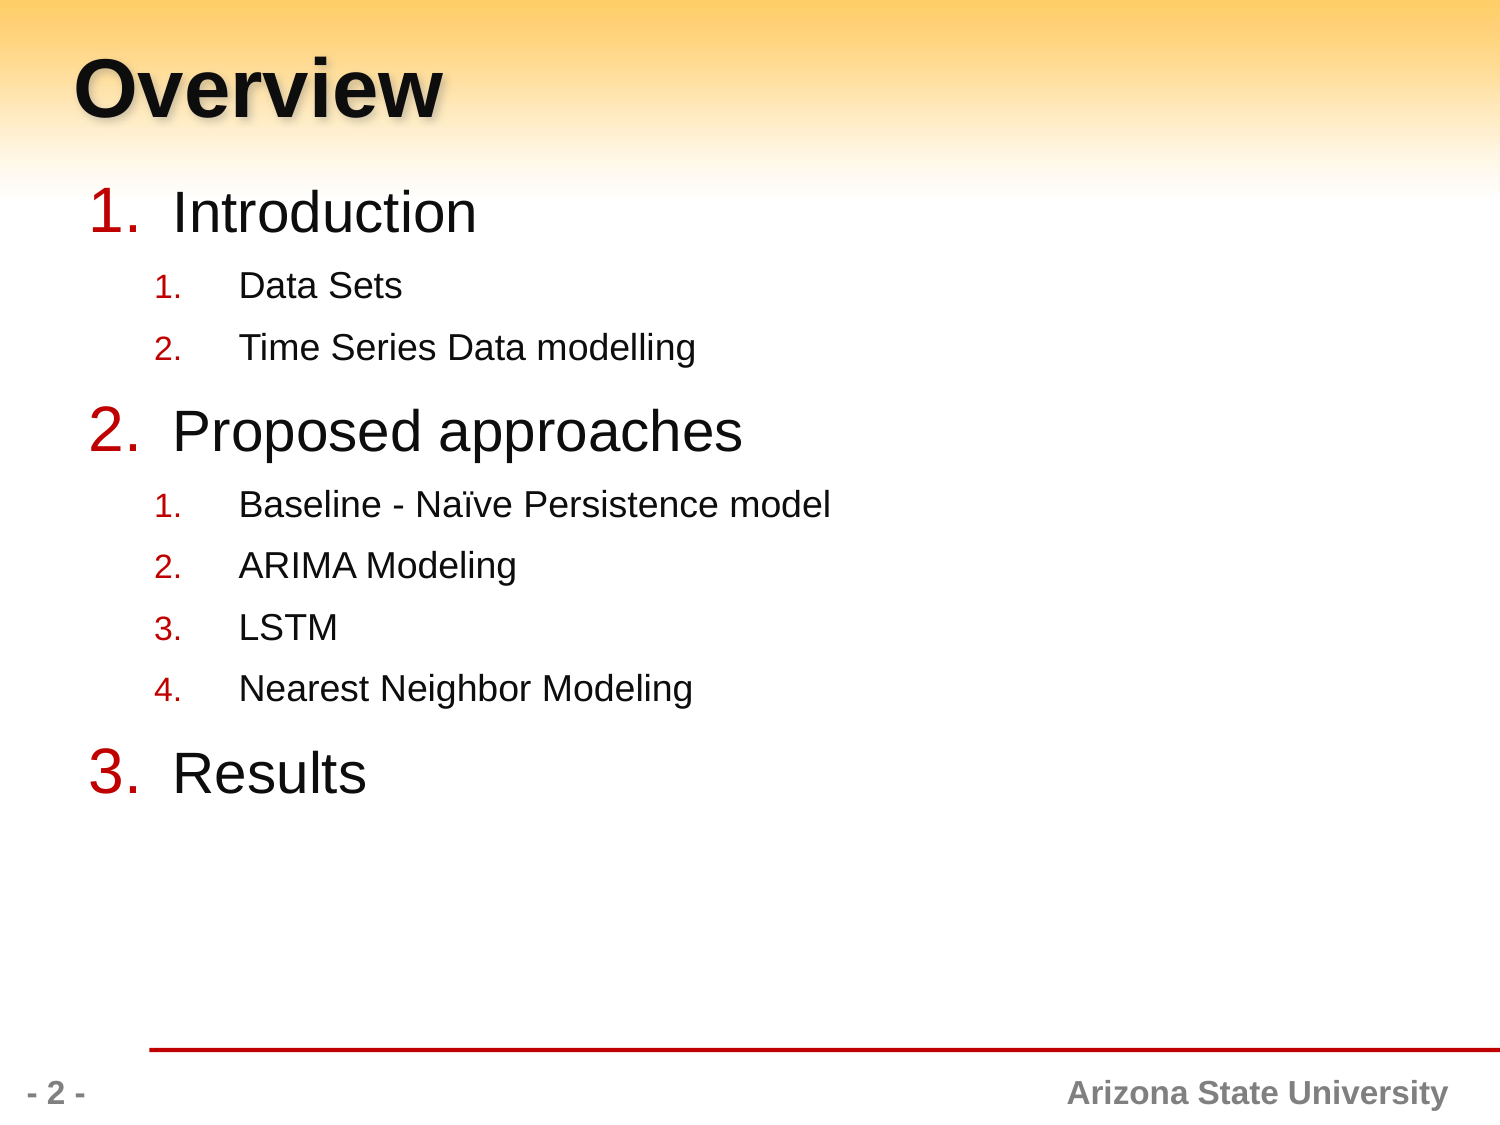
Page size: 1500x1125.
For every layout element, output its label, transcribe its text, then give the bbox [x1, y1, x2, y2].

slide_number - 2 - [0, 1063, 113, 1125]
picture [0, 0, 1500, 198]
list Introduction Data Sets Time Series Data modelling Proposed approaches Baseline - Naïve Persistence model ARIMA Modeling LSTM Nearest Neighbor Modeling Results [73, 152, 1424, 992]
title Overview [72, 18, 1424, 150]
